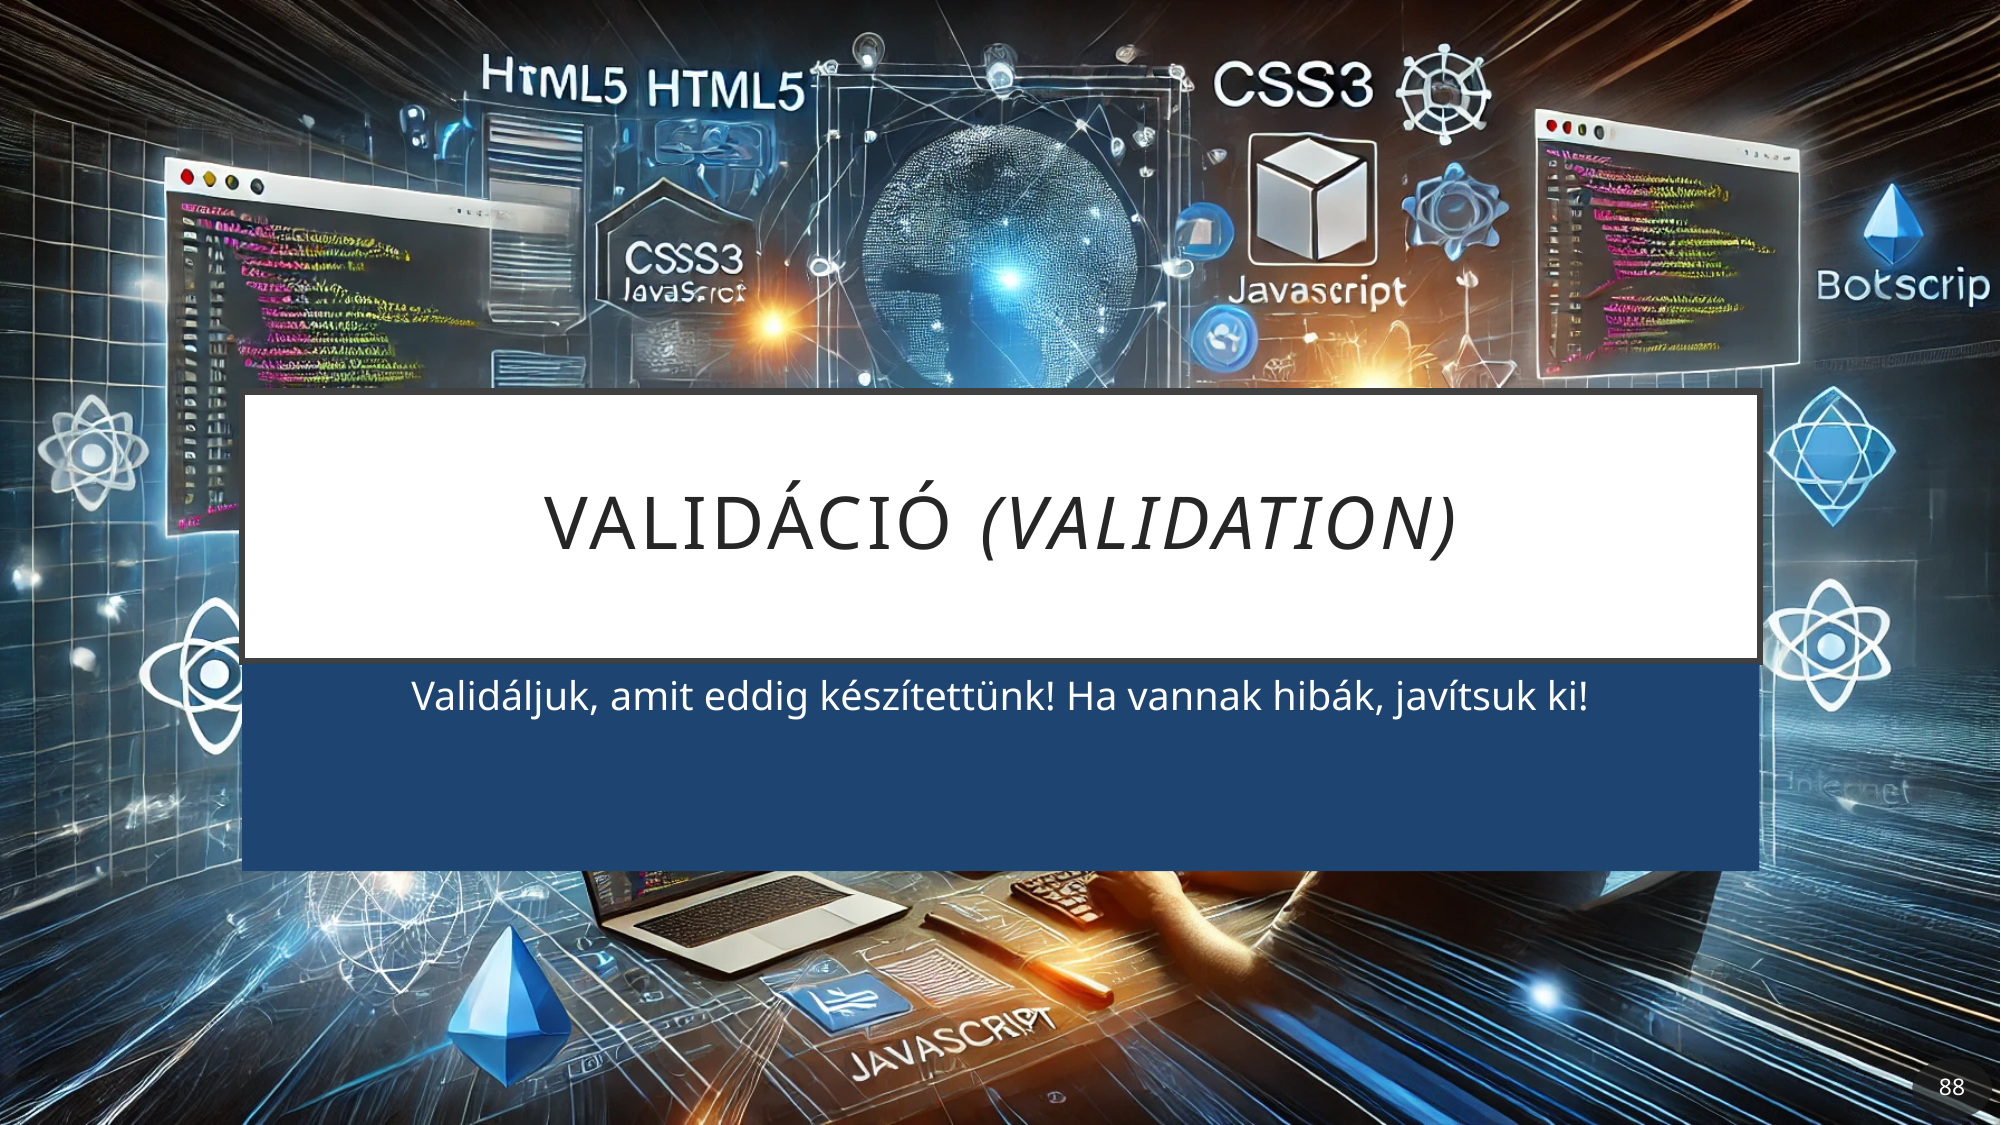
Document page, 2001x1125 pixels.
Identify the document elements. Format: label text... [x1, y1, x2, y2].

slide_number 88 [1912, 1058, 1993, 1119]
list Validáljuk, amit eddig készítettünk! Ha vannak hibák, javítsuk ki! [242, 663, 1760, 872]
picture [0, 0, 2000, 1125]
title Validáció (validation) [239, 388, 1763, 665]
